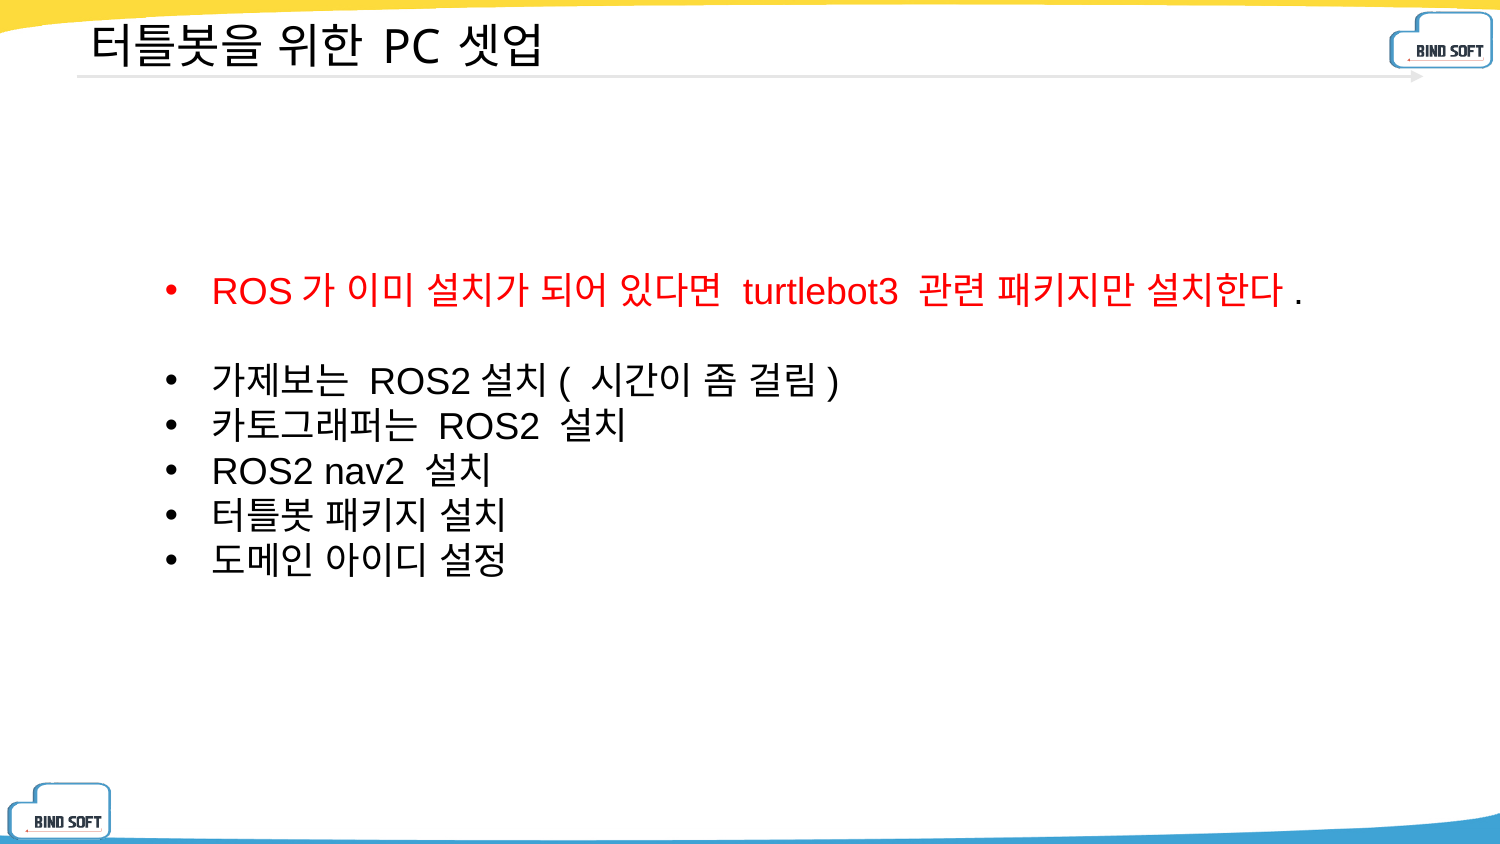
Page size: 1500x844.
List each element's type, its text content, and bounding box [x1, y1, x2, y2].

picture [0, 0, 1500, 72]
title 터틀봇을 위한 PC 셋업 [75, 8, 1425, 81]
picture [0, 752, 1500, 844]
text_box ROS가 이미 설치가 되어 있다면 turtlebot3 관련 패키지만 설치한다. 가제보는 ROS2설치( 시간이 좀 걸림) 카토그래퍼는 ROS2 설치 ROS2 nav2 설치 터틀봇 패키지 설치 도메인 아이디 설정 [150, 259, 1373, 590]
